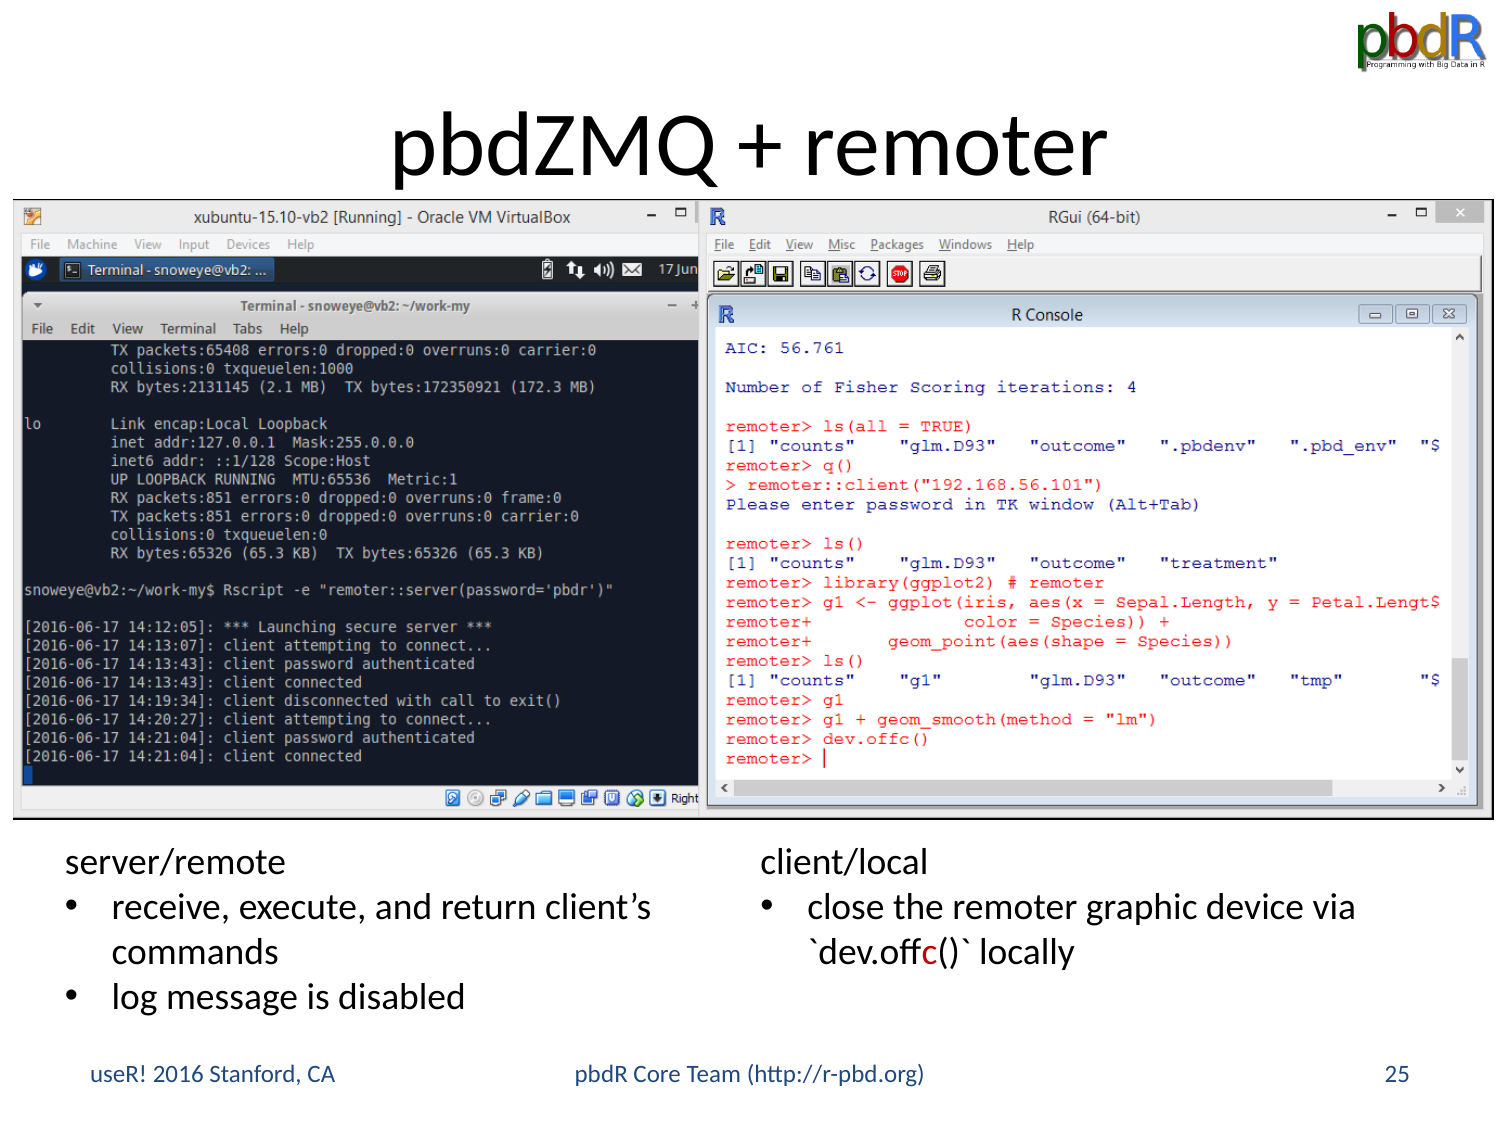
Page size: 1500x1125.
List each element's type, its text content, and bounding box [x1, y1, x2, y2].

text_box server/remote receive, execute, and return client’s commands log message is disabled [50, 829, 675, 1025]
picture [13, 199, 1494, 820]
picture [1358, 12, 1488, 73]
slide_number 25 [1074, 1042, 1425, 1103]
text_box client/local close the remoter graphic device via `dev.offc()` locally [745, 829, 1450, 1025]
title pbdZMQ + remoter [75, 45, 1425, 198]
slide_number useR! 2016 Stanford, CA [75, 1042, 425, 1103]
footer pbdR Core Team (http://r-pbd.org) [512, 1042, 988, 1103]
